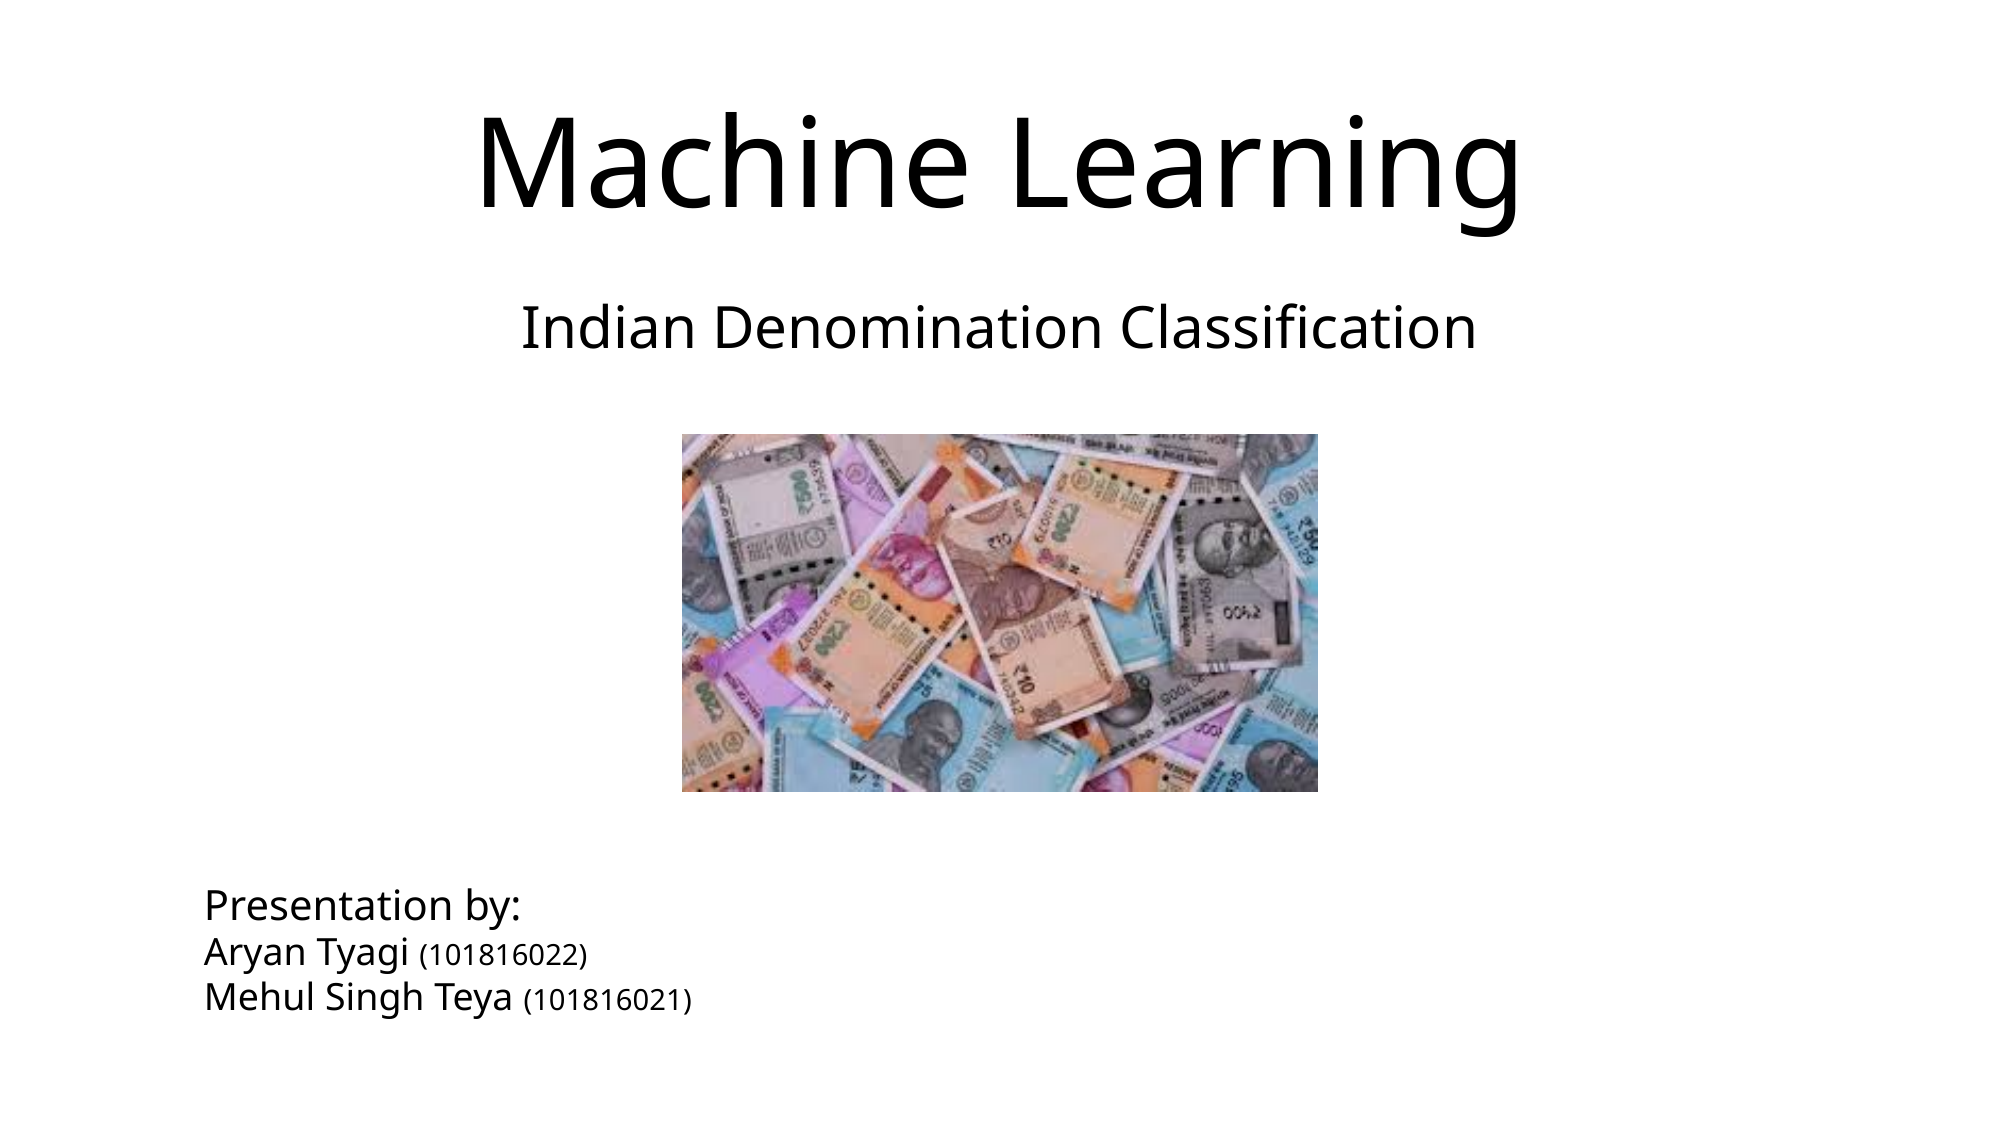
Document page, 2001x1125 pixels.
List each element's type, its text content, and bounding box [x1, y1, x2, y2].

subtitle Indian Denomination Classification ccscsscs [249, 290, 1750, 835]
picture [682, 434, 1318, 792]
title Machine Learning [249, 85, 1750, 243]
text_box Presentation by: Aryan Tyagi (101816022) Mehul Singh Teya (101816021) [189, 871, 1811, 1026]
